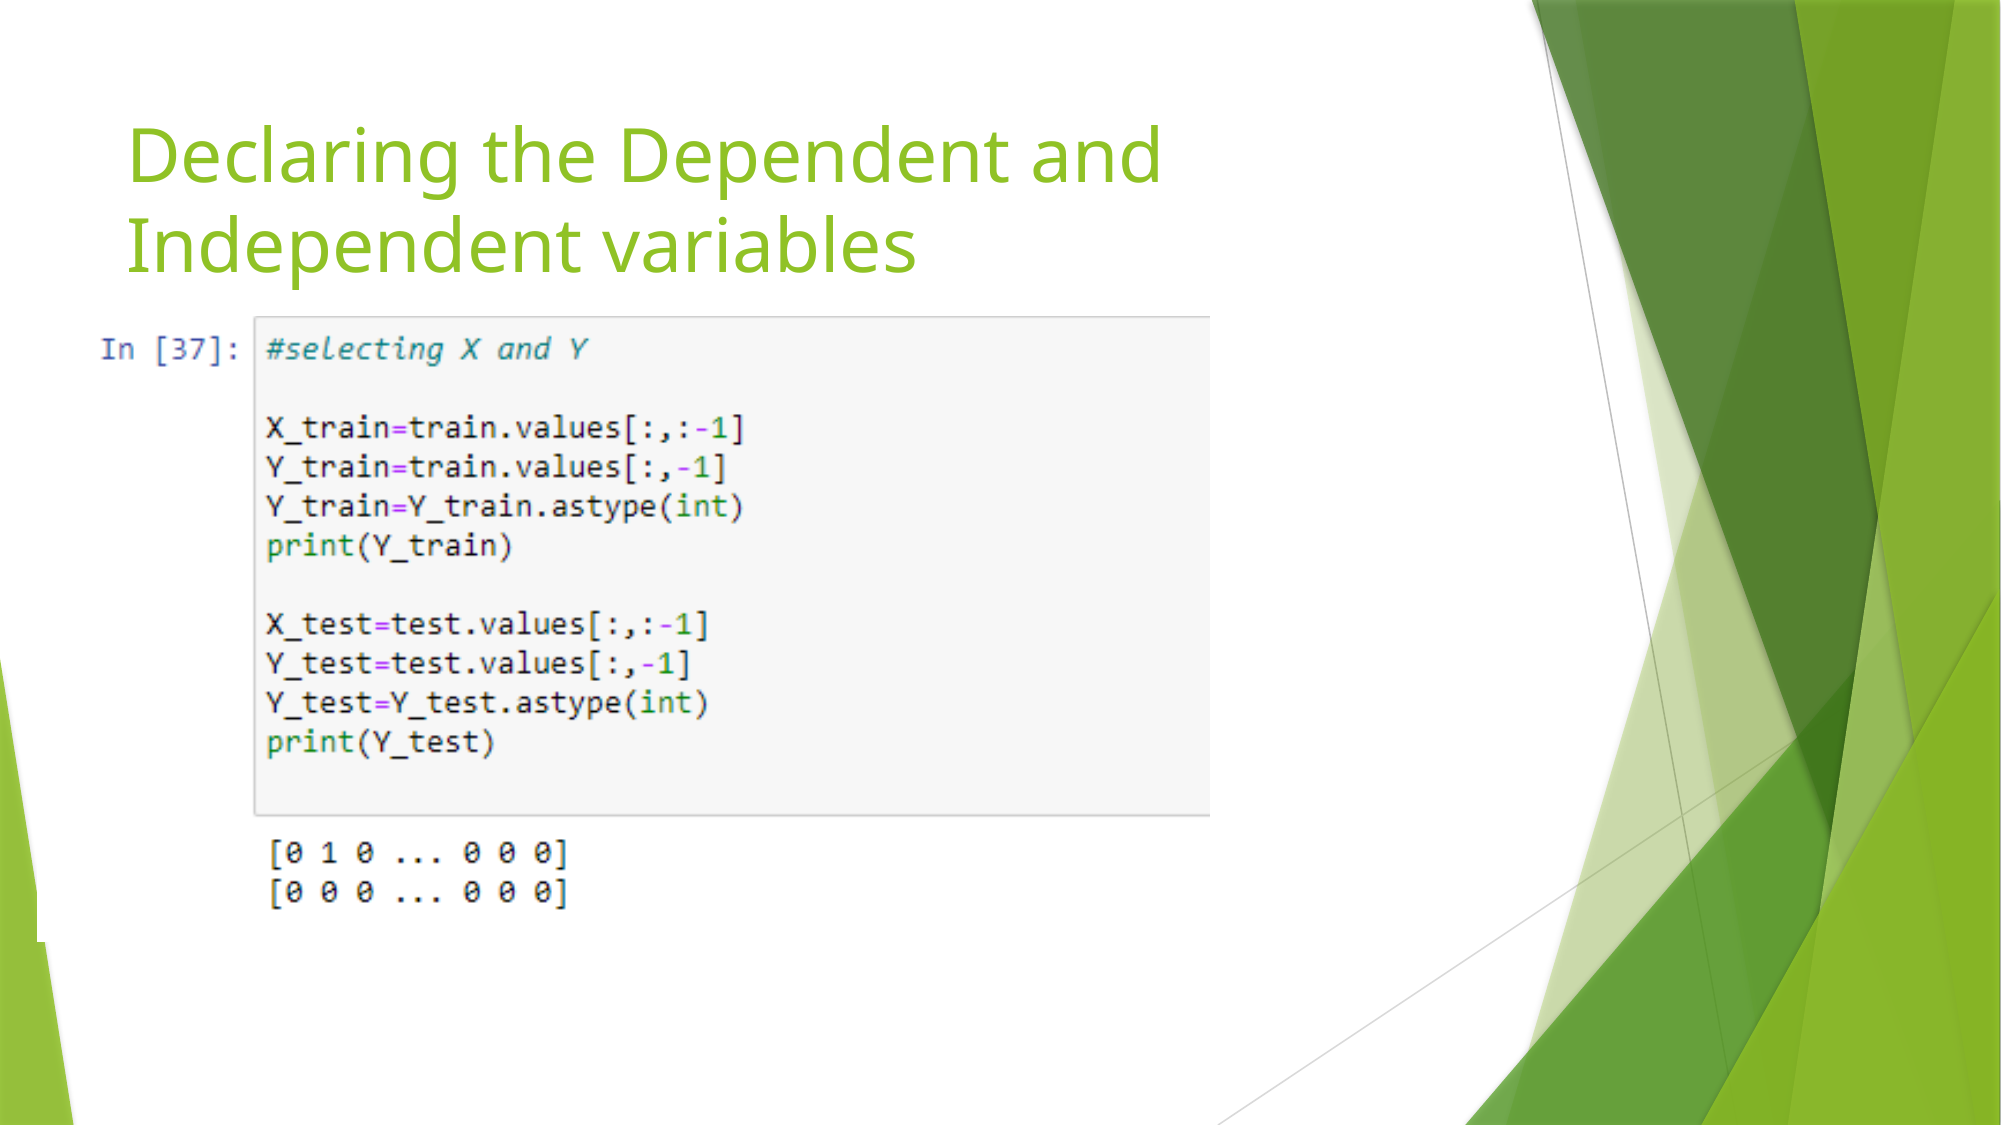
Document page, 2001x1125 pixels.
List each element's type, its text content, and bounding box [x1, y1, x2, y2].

picture [36, 316, 1210, 943]
title Declaring the Dependent and Independent variables [111, 99, 1522, 317]
